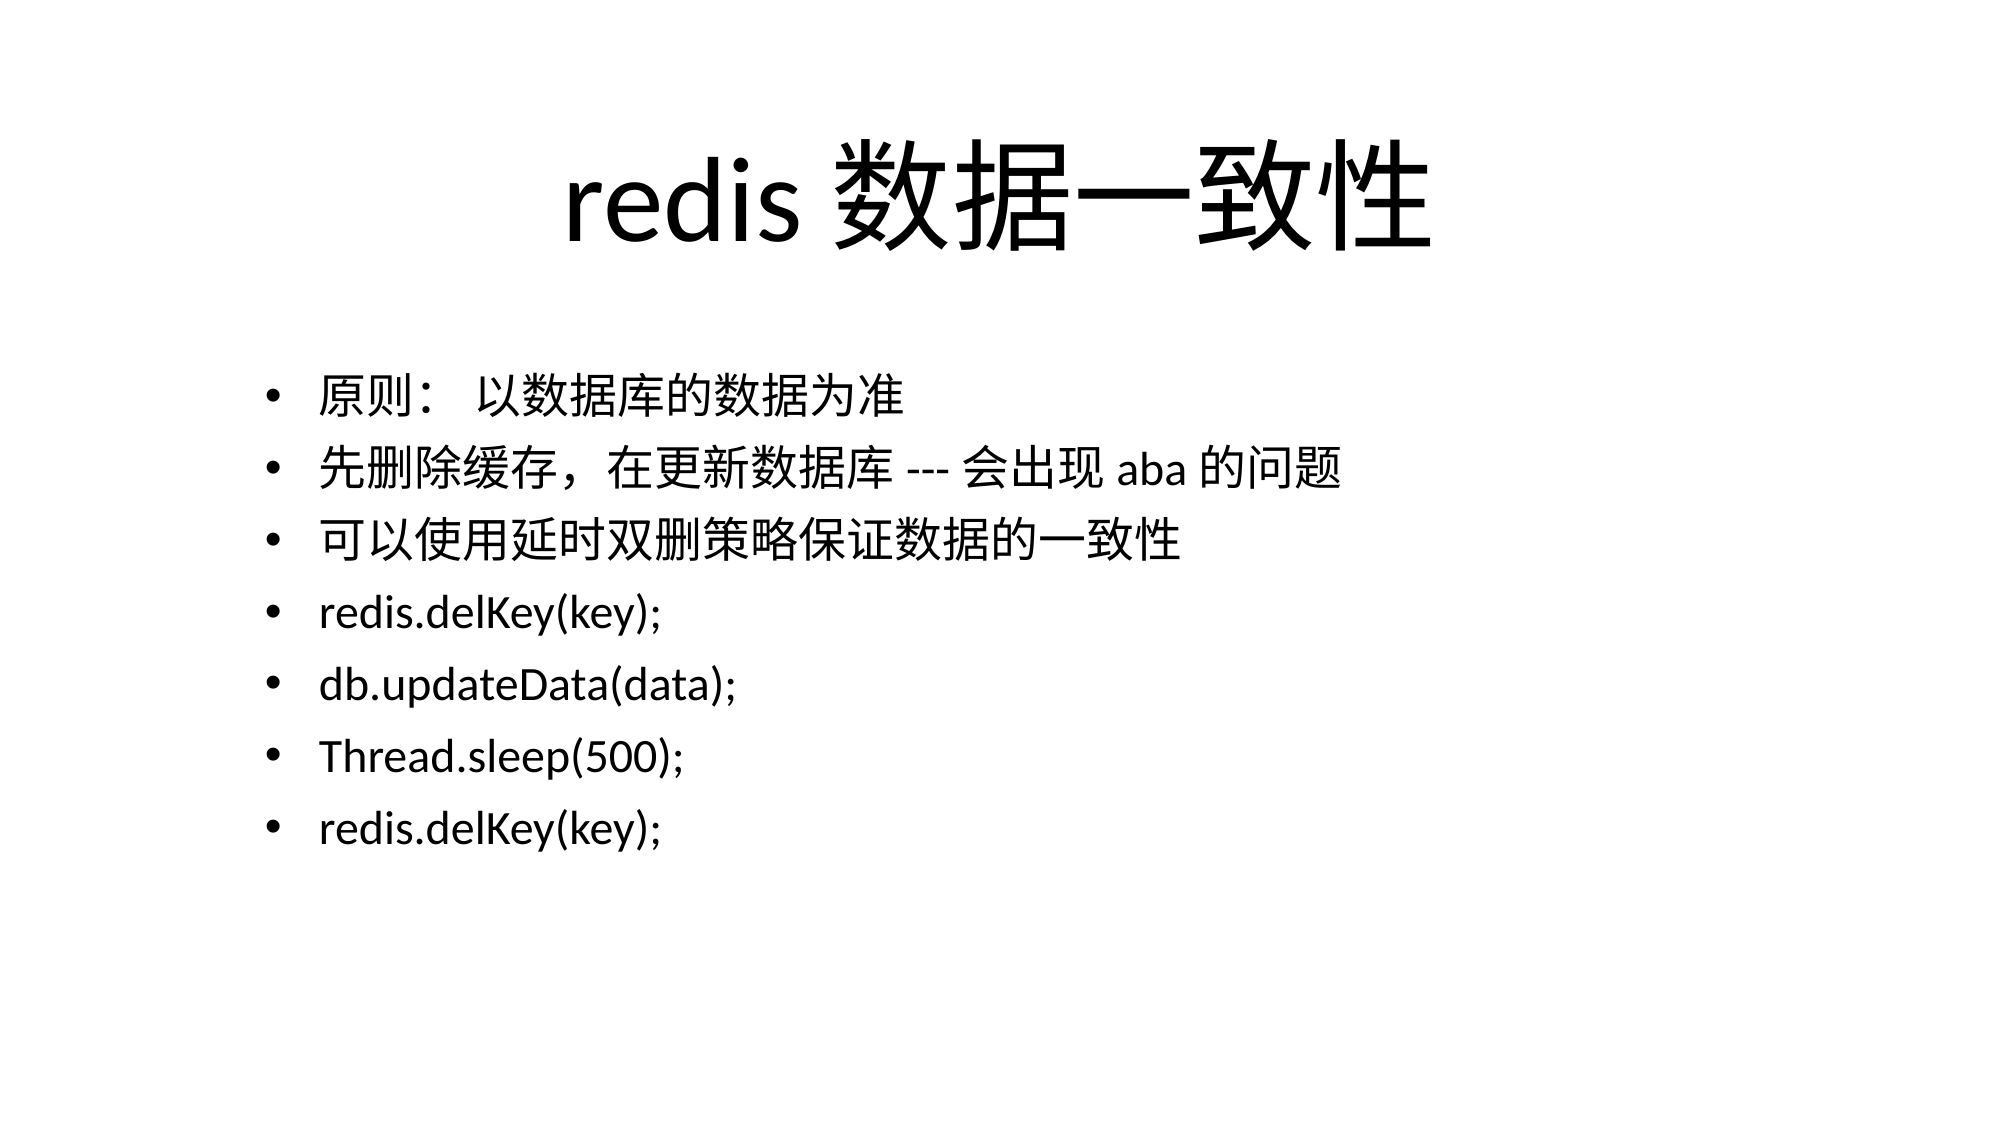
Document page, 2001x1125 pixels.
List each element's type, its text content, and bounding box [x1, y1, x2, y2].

subtitle 原则： 以数据库的数据为准 先删除缓存，在更新数据库---会出现aba的问题 可以使用延时双删策略保证数据的一致性 redis.delKey(key); db.updateData(data); Thread.sleep(500); redis.delKey(key); [249, 364, 1750, 863]
title redis数据一致性 [249, 127, 1750, 275]
